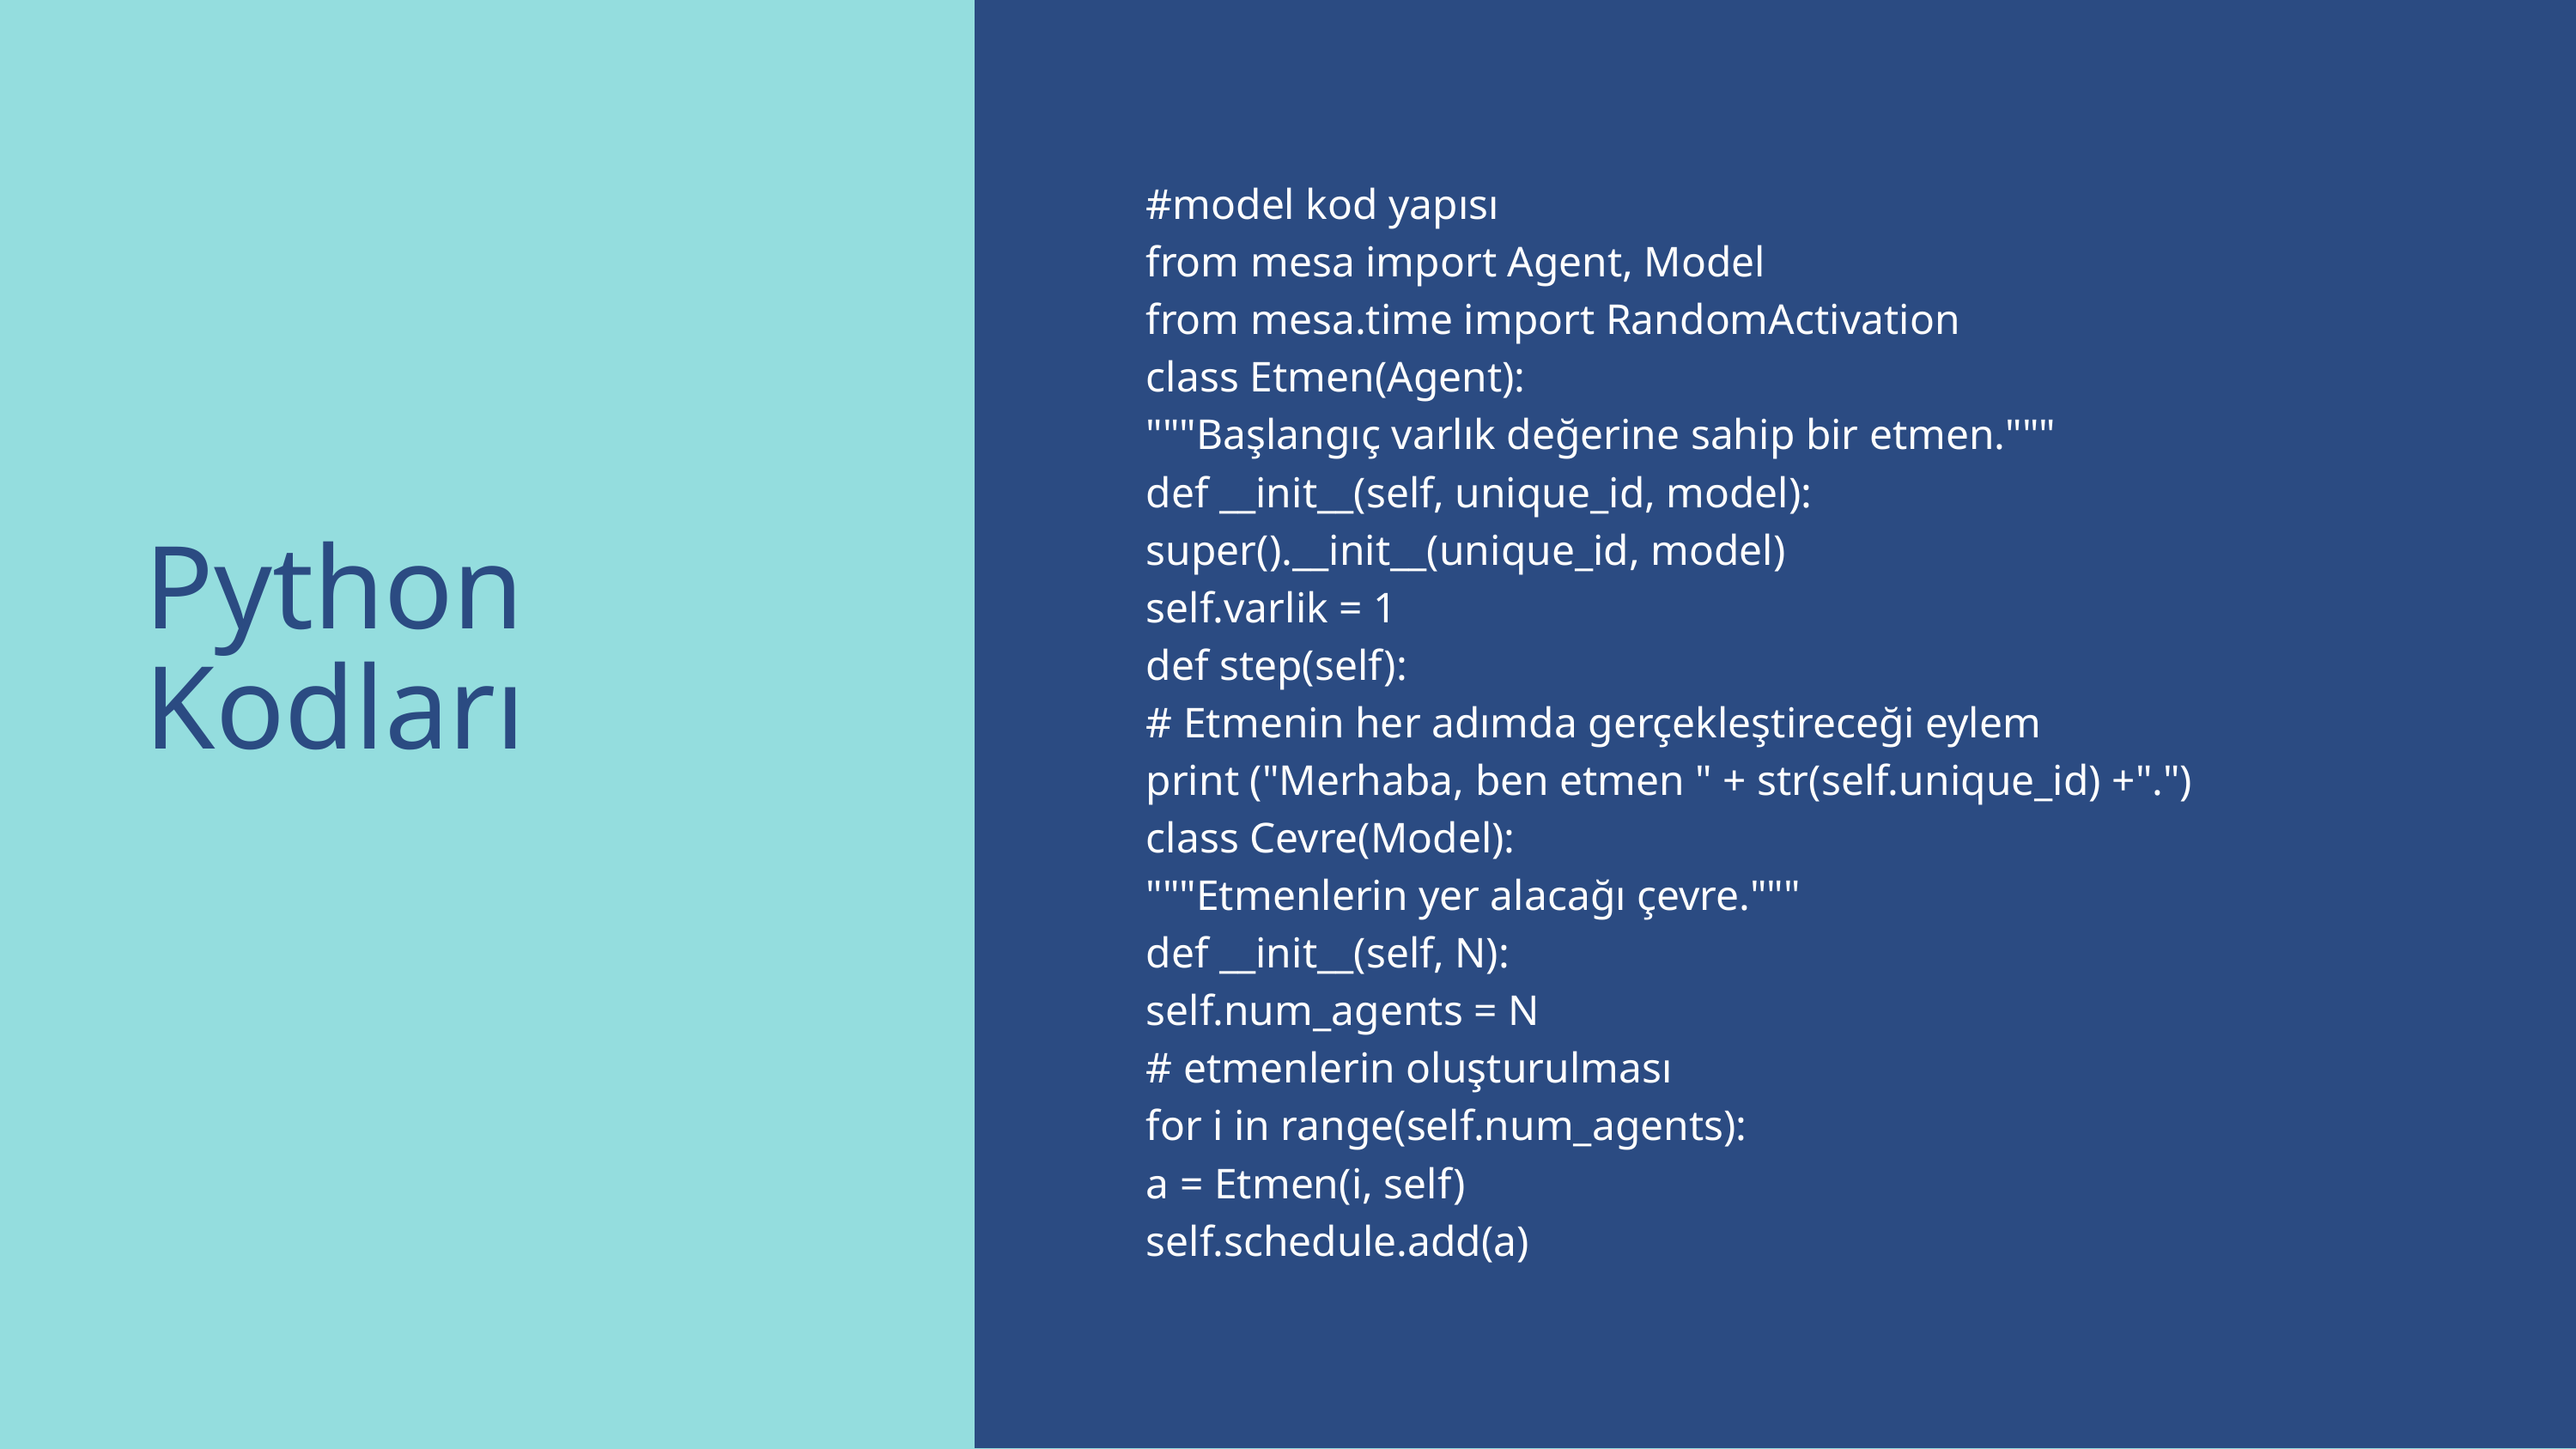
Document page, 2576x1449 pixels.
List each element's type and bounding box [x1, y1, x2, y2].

text_box [974, 0, 2576, 1449]
text_box [144, 522, 833, 926]
